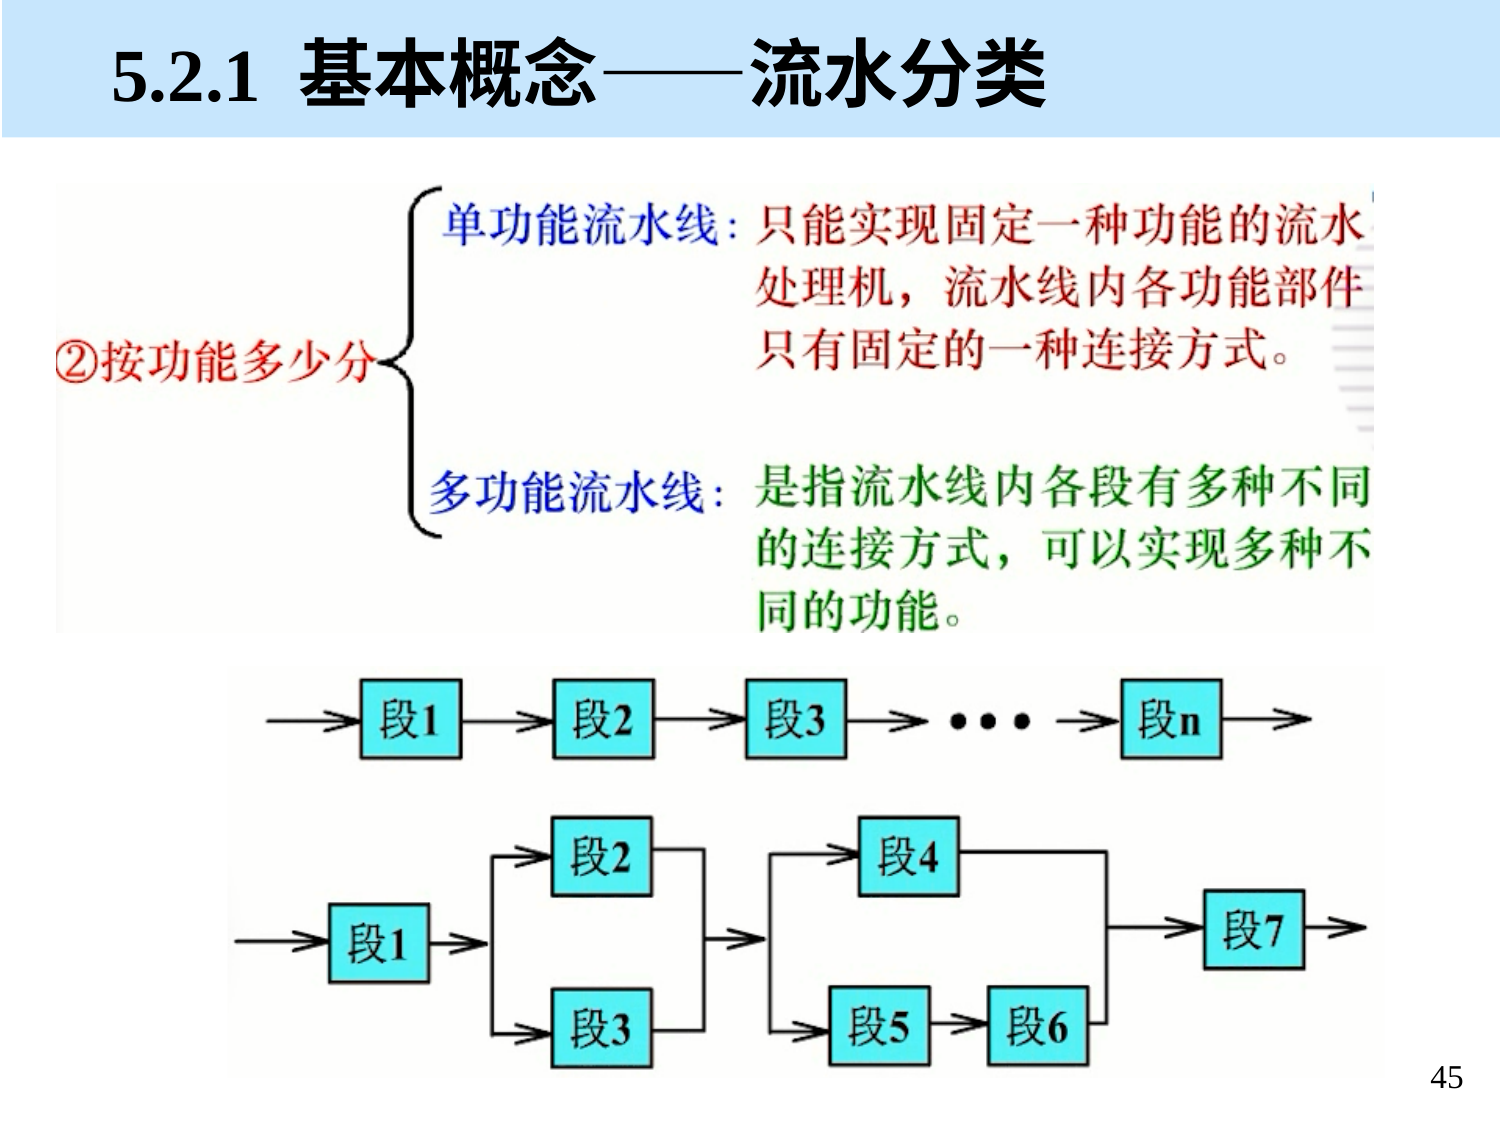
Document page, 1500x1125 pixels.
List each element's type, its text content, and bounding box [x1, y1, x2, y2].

text_box 5.2.1 基本概念——流水分类 [96, 19, 1385, 120]
picture [227, 666, 1385, 1078]
picture [56, 182, 1374, 633]
